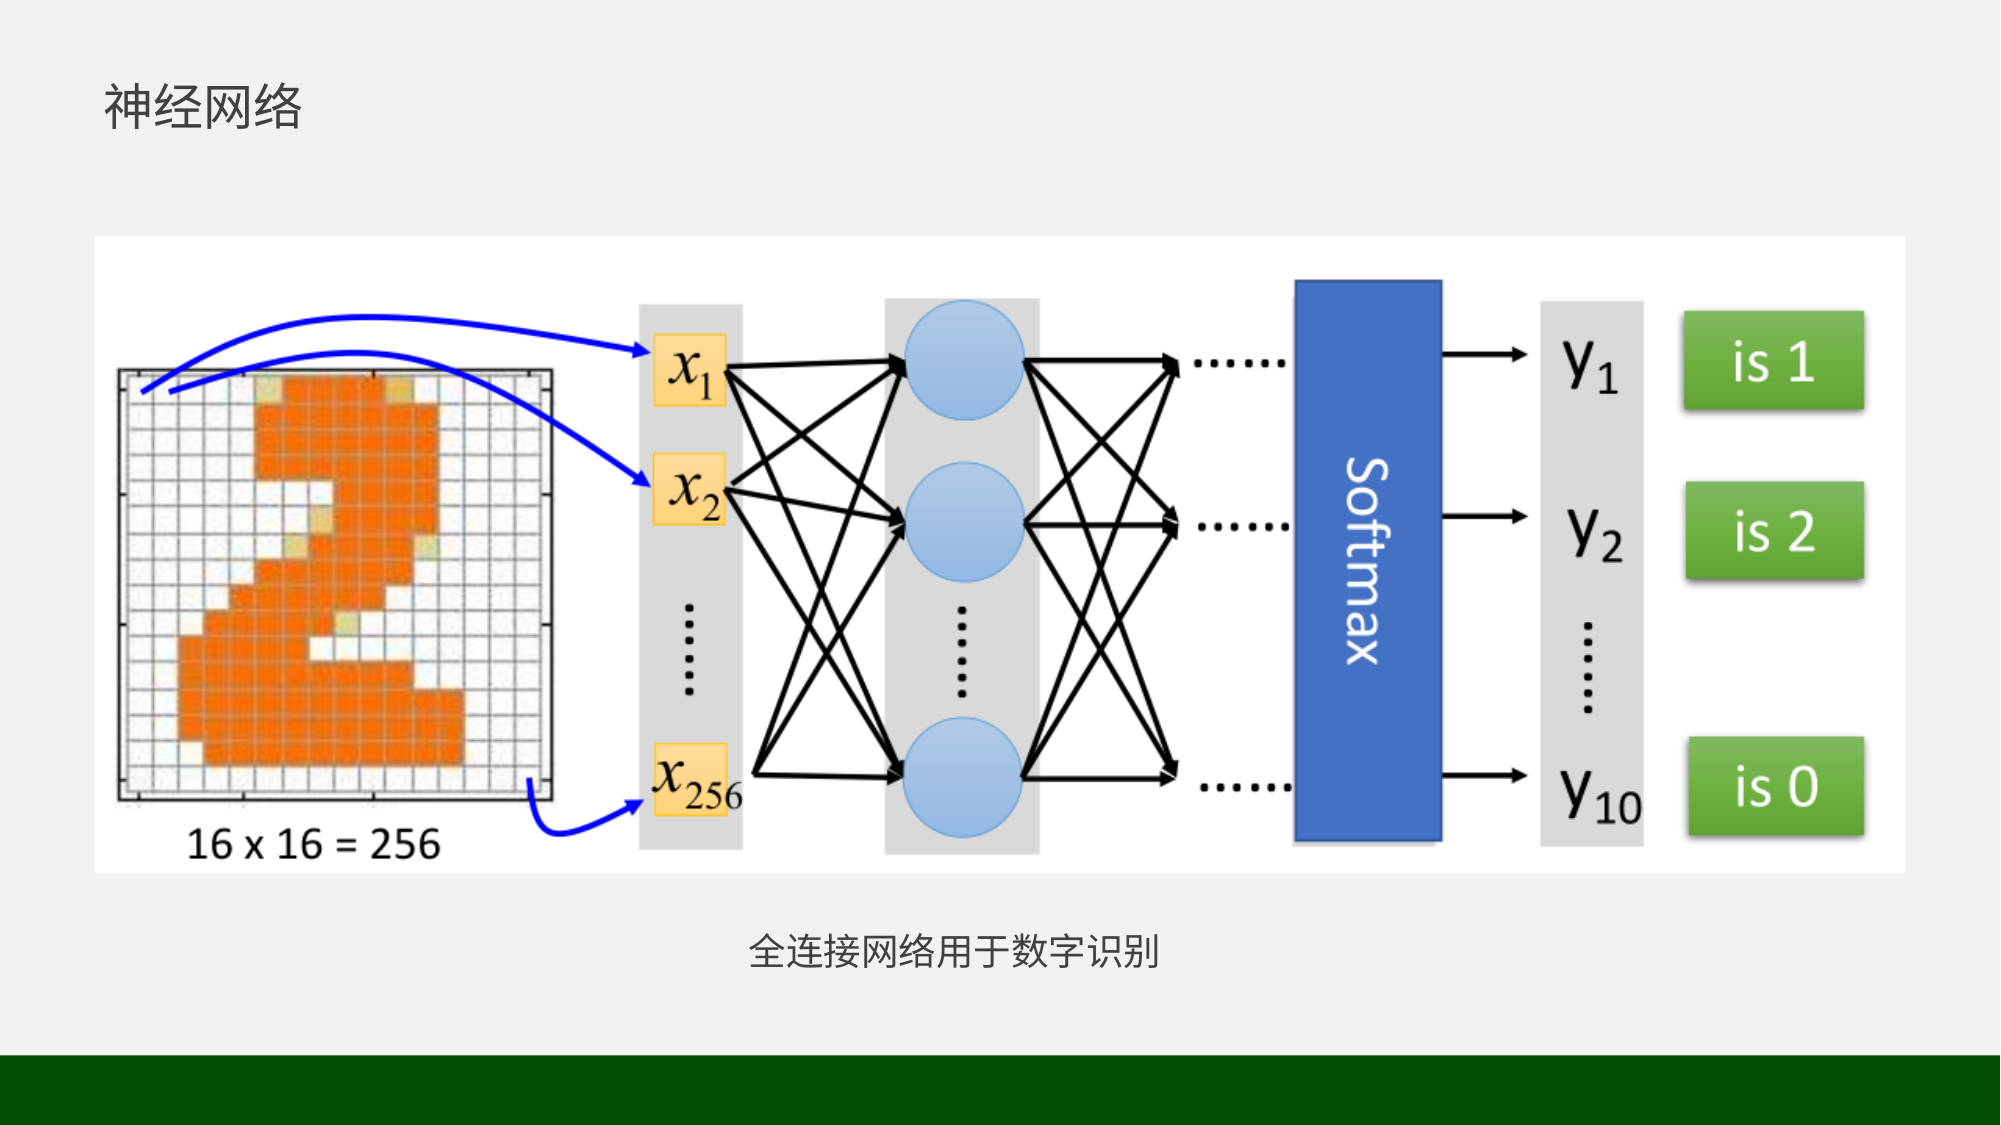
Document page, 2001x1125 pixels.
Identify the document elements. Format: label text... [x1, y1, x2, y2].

text_box 全连接网络用于数字识别 [627, 920, 1282, 981]
text_box 神经网络 [54, 67, 354, 143]
text_box [0, 1054, 2000, 1125]
picture [95, 236, 1905, 873]
